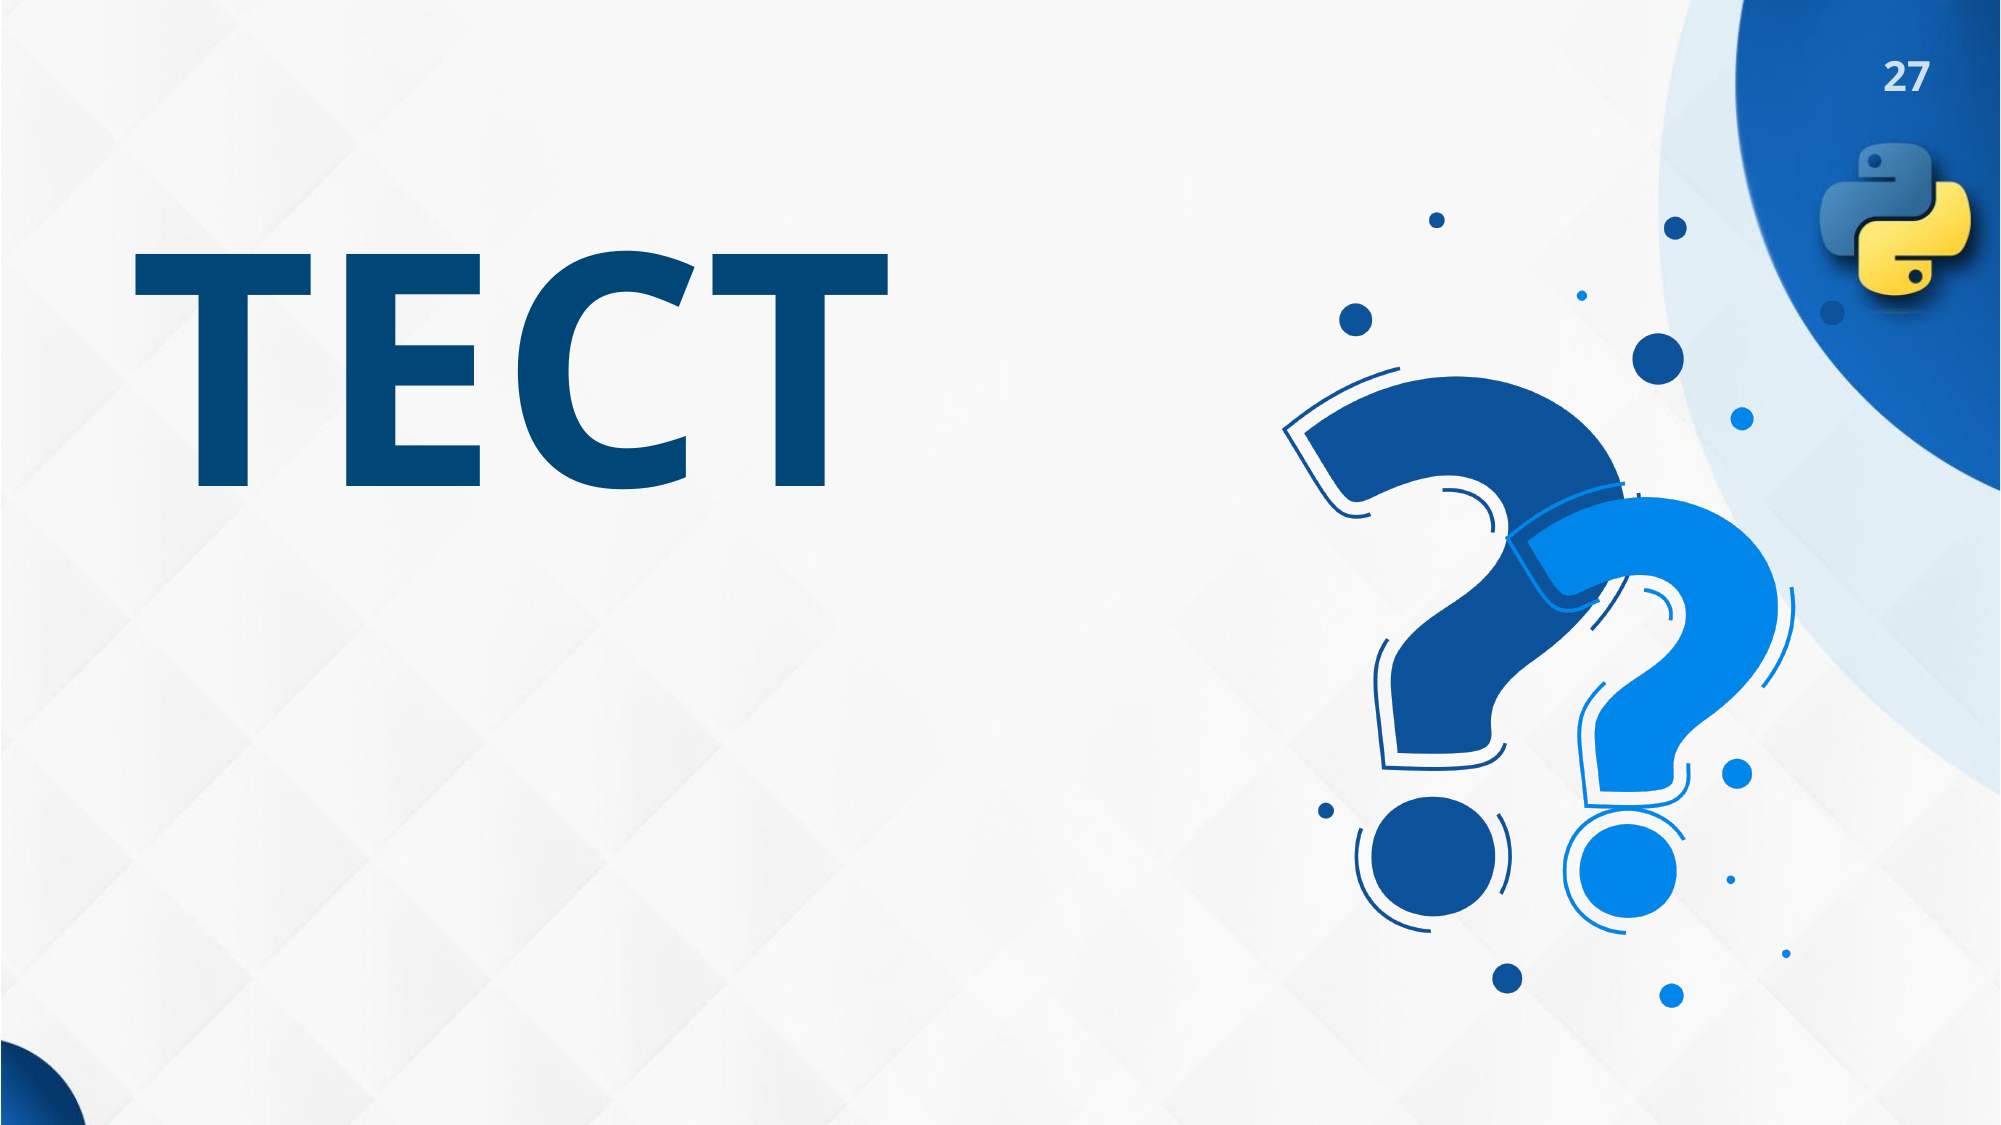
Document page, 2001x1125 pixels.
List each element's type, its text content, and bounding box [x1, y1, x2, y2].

picture [0, 0, 2001, 1125]
text_box ТЕСТ [114, 154, 967, 563]
